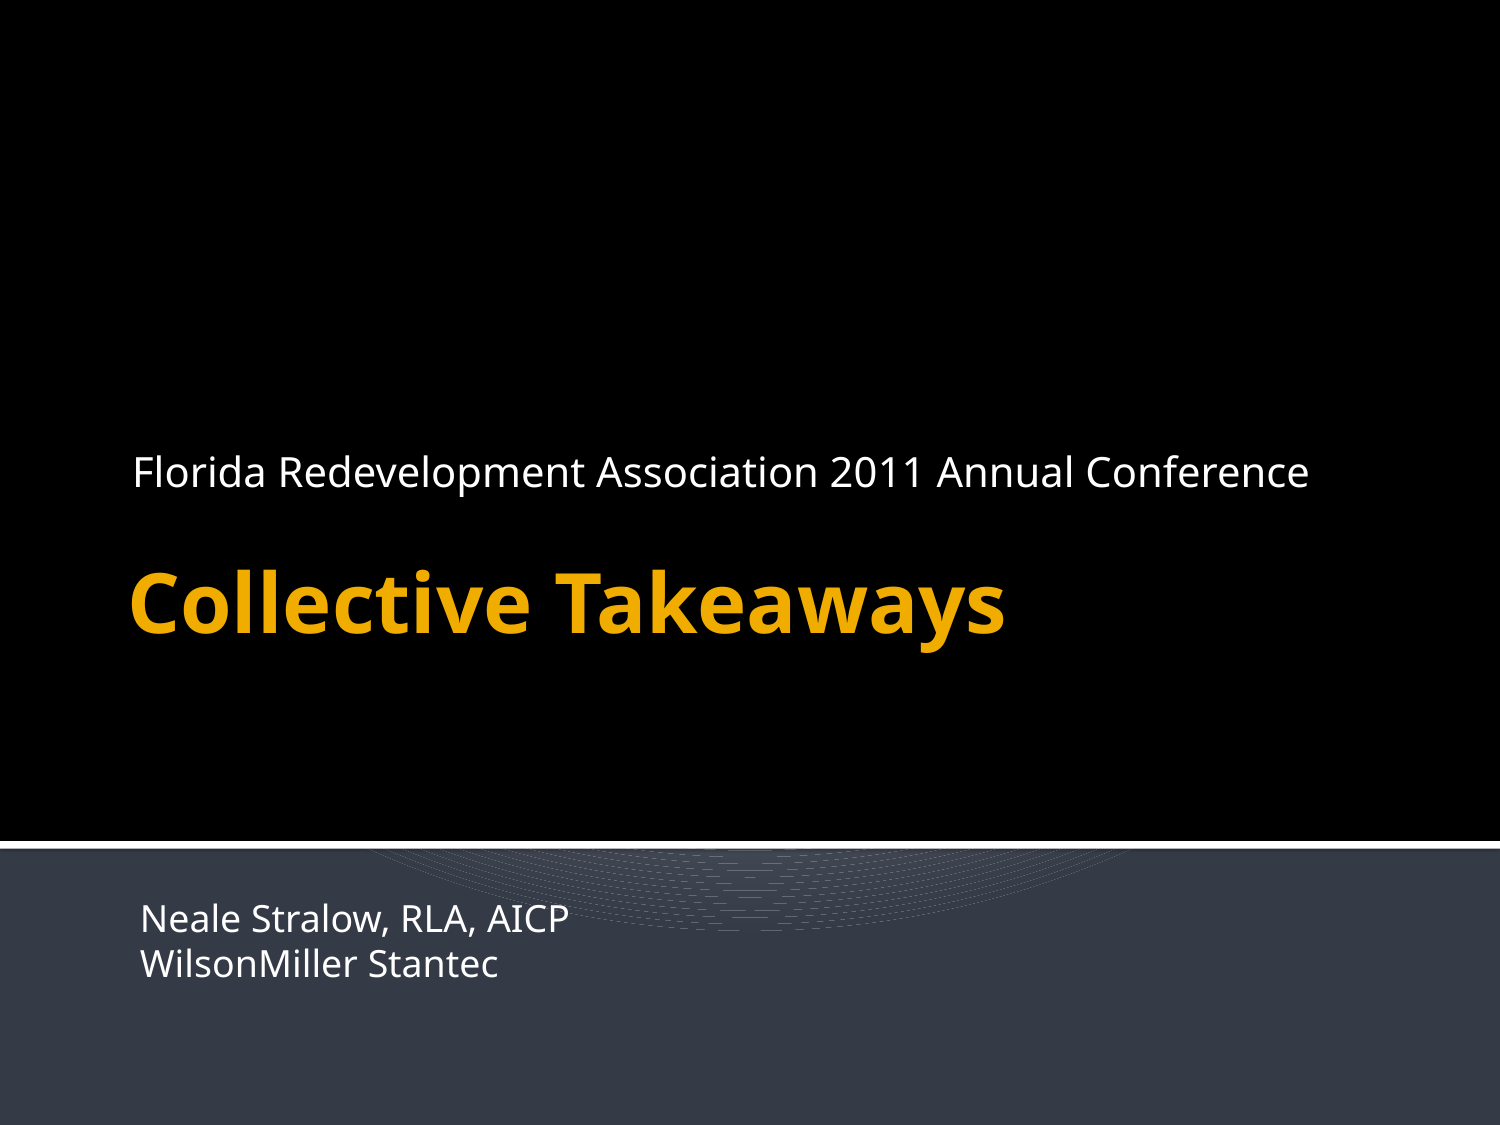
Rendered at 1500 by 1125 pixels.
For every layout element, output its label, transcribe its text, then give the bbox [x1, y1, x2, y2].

text_box Neale Stralow, RLA, AICP WilsonMiller Stantec [124, 887, 1338, 993]
title Collective Takeaways [112, 550, 1438, 825]
subtitle Florida Redevelopment Association 2011 Annual Conference [112, 299, 1438, 546]
